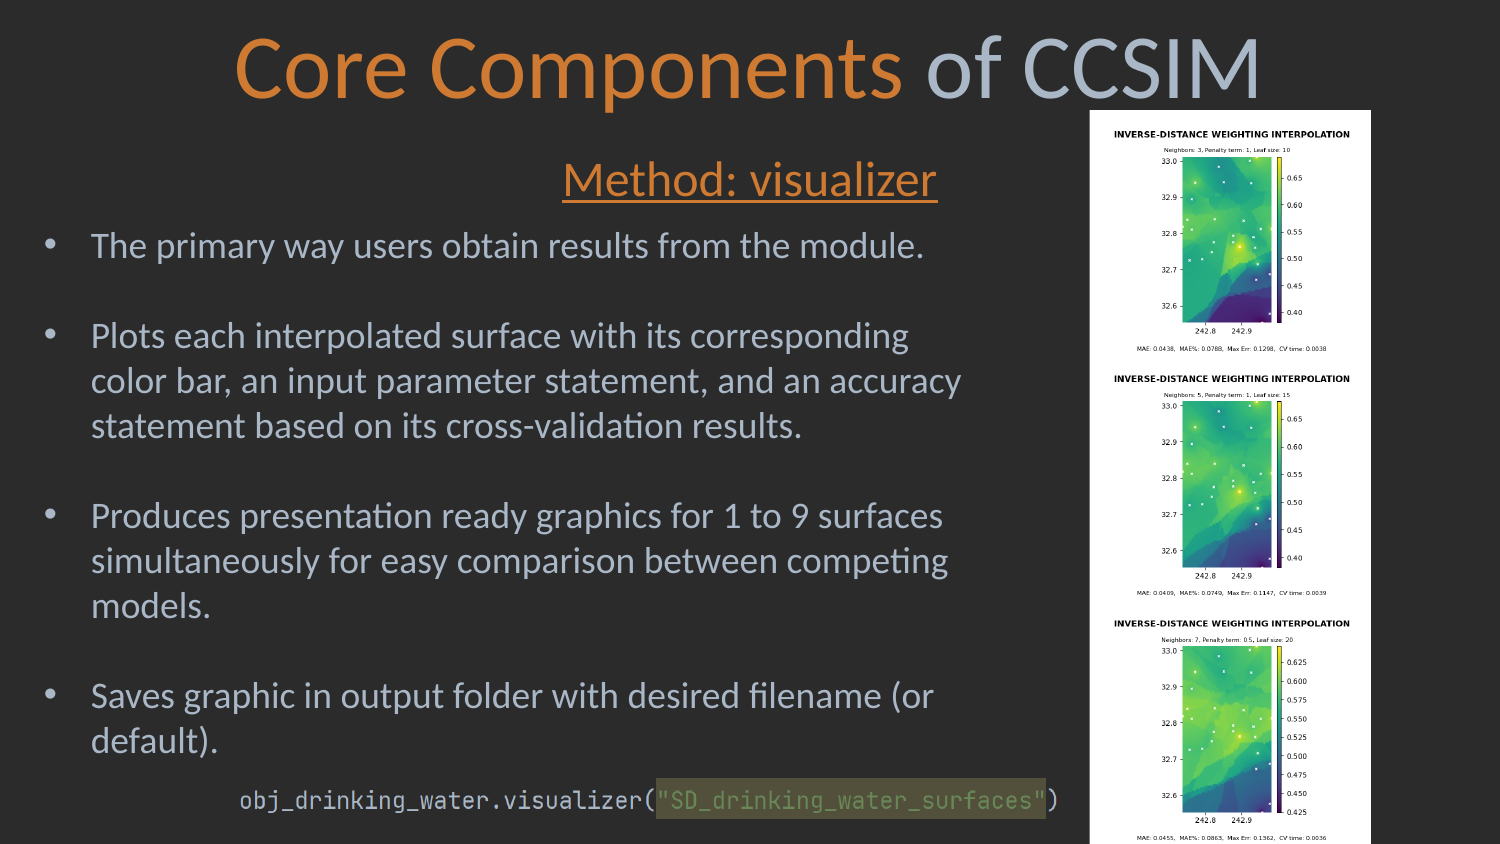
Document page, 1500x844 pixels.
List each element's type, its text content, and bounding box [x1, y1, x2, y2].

picture [230, 737, 1073, 844]
text_box Method: visualizer [547, 138, 953, 213]
picture [1089, 110, 1371, 844]
text_box The primary way users obtain results from the module. Plots each interpolated surface with its corresponding color bar, an input parameter statement, and an accuracy statement based on its cross-validation results. Produces presentation ready graphics for 1 to 9 surfaces simultaneously for easy comparison between competing models. Saves graphic in output folder with desired filename (or default). [29, 213, 1007, 813]
text_box Core Components of CCSIM [220, 0, 1280, 125]
